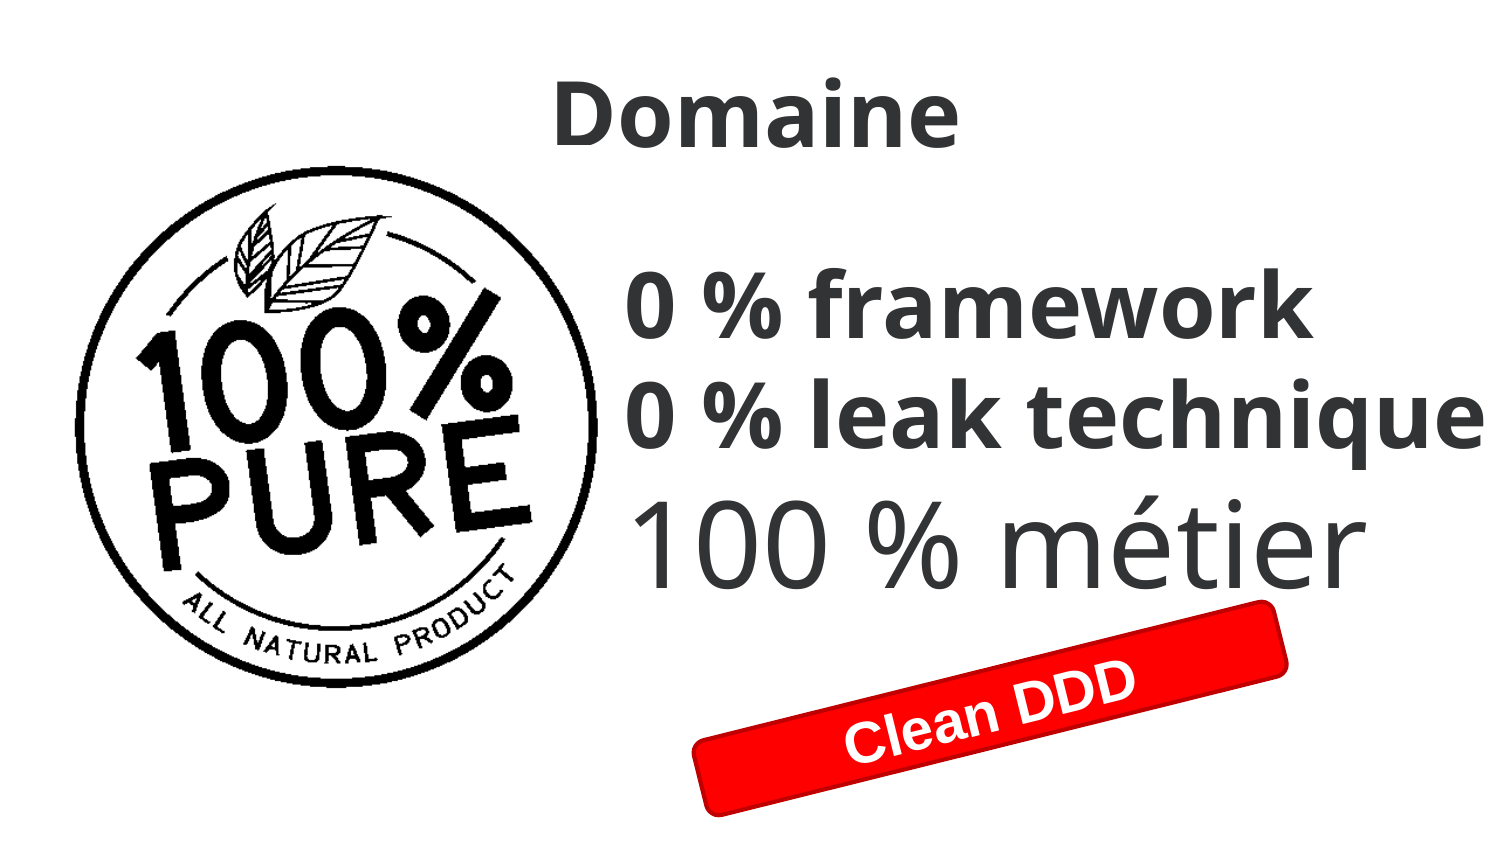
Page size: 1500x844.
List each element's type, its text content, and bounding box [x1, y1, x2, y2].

picture [40, 144, 626, 730]
text_box 0 % framework 0 % leak technique 100 % métier [630, 247, 1500, 708]
title Domaine [41, 55, 1471, 186]
text_box Clean DDD [691, 599, 1289, 818]
